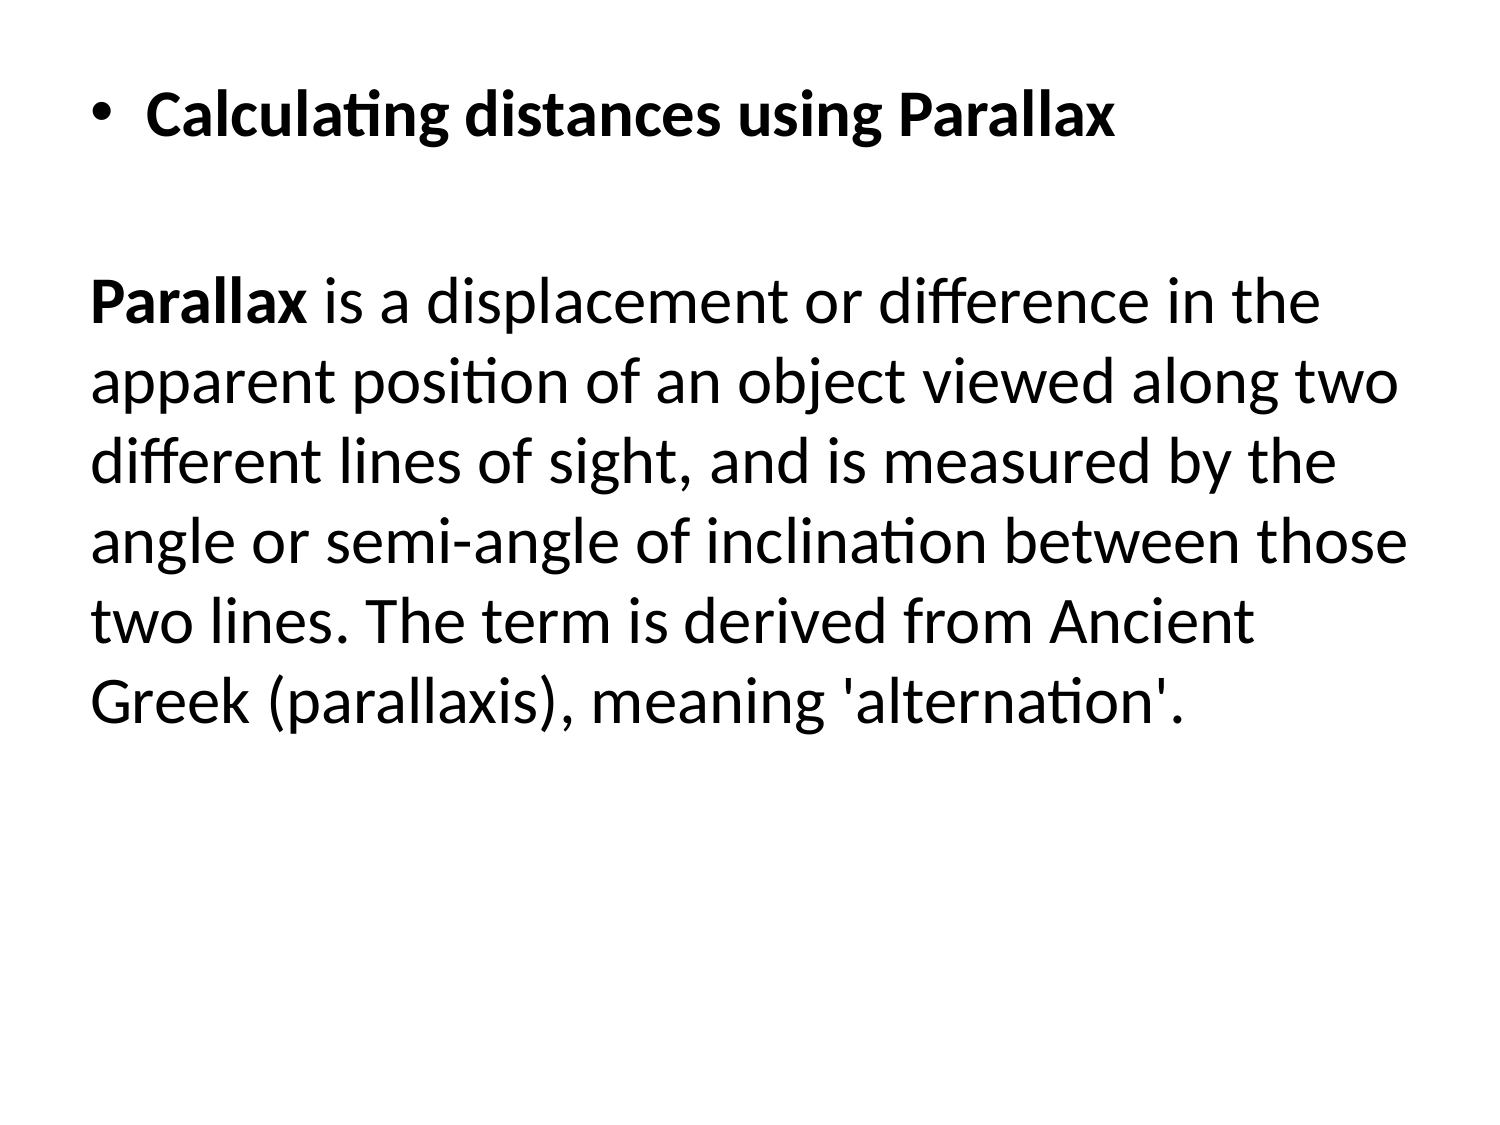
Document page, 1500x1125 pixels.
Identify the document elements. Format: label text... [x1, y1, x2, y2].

list Calculating distances using Parallax Parallax is a displacement or difference in the apparent position of an object viewed along two different lines of sight, and is measured by the angle or semi-angle of inclination between those two lines. The term is derived from Ancient Greek (parallaxis), meaning 'alternation'. [75, 62, 1425, 1075]
